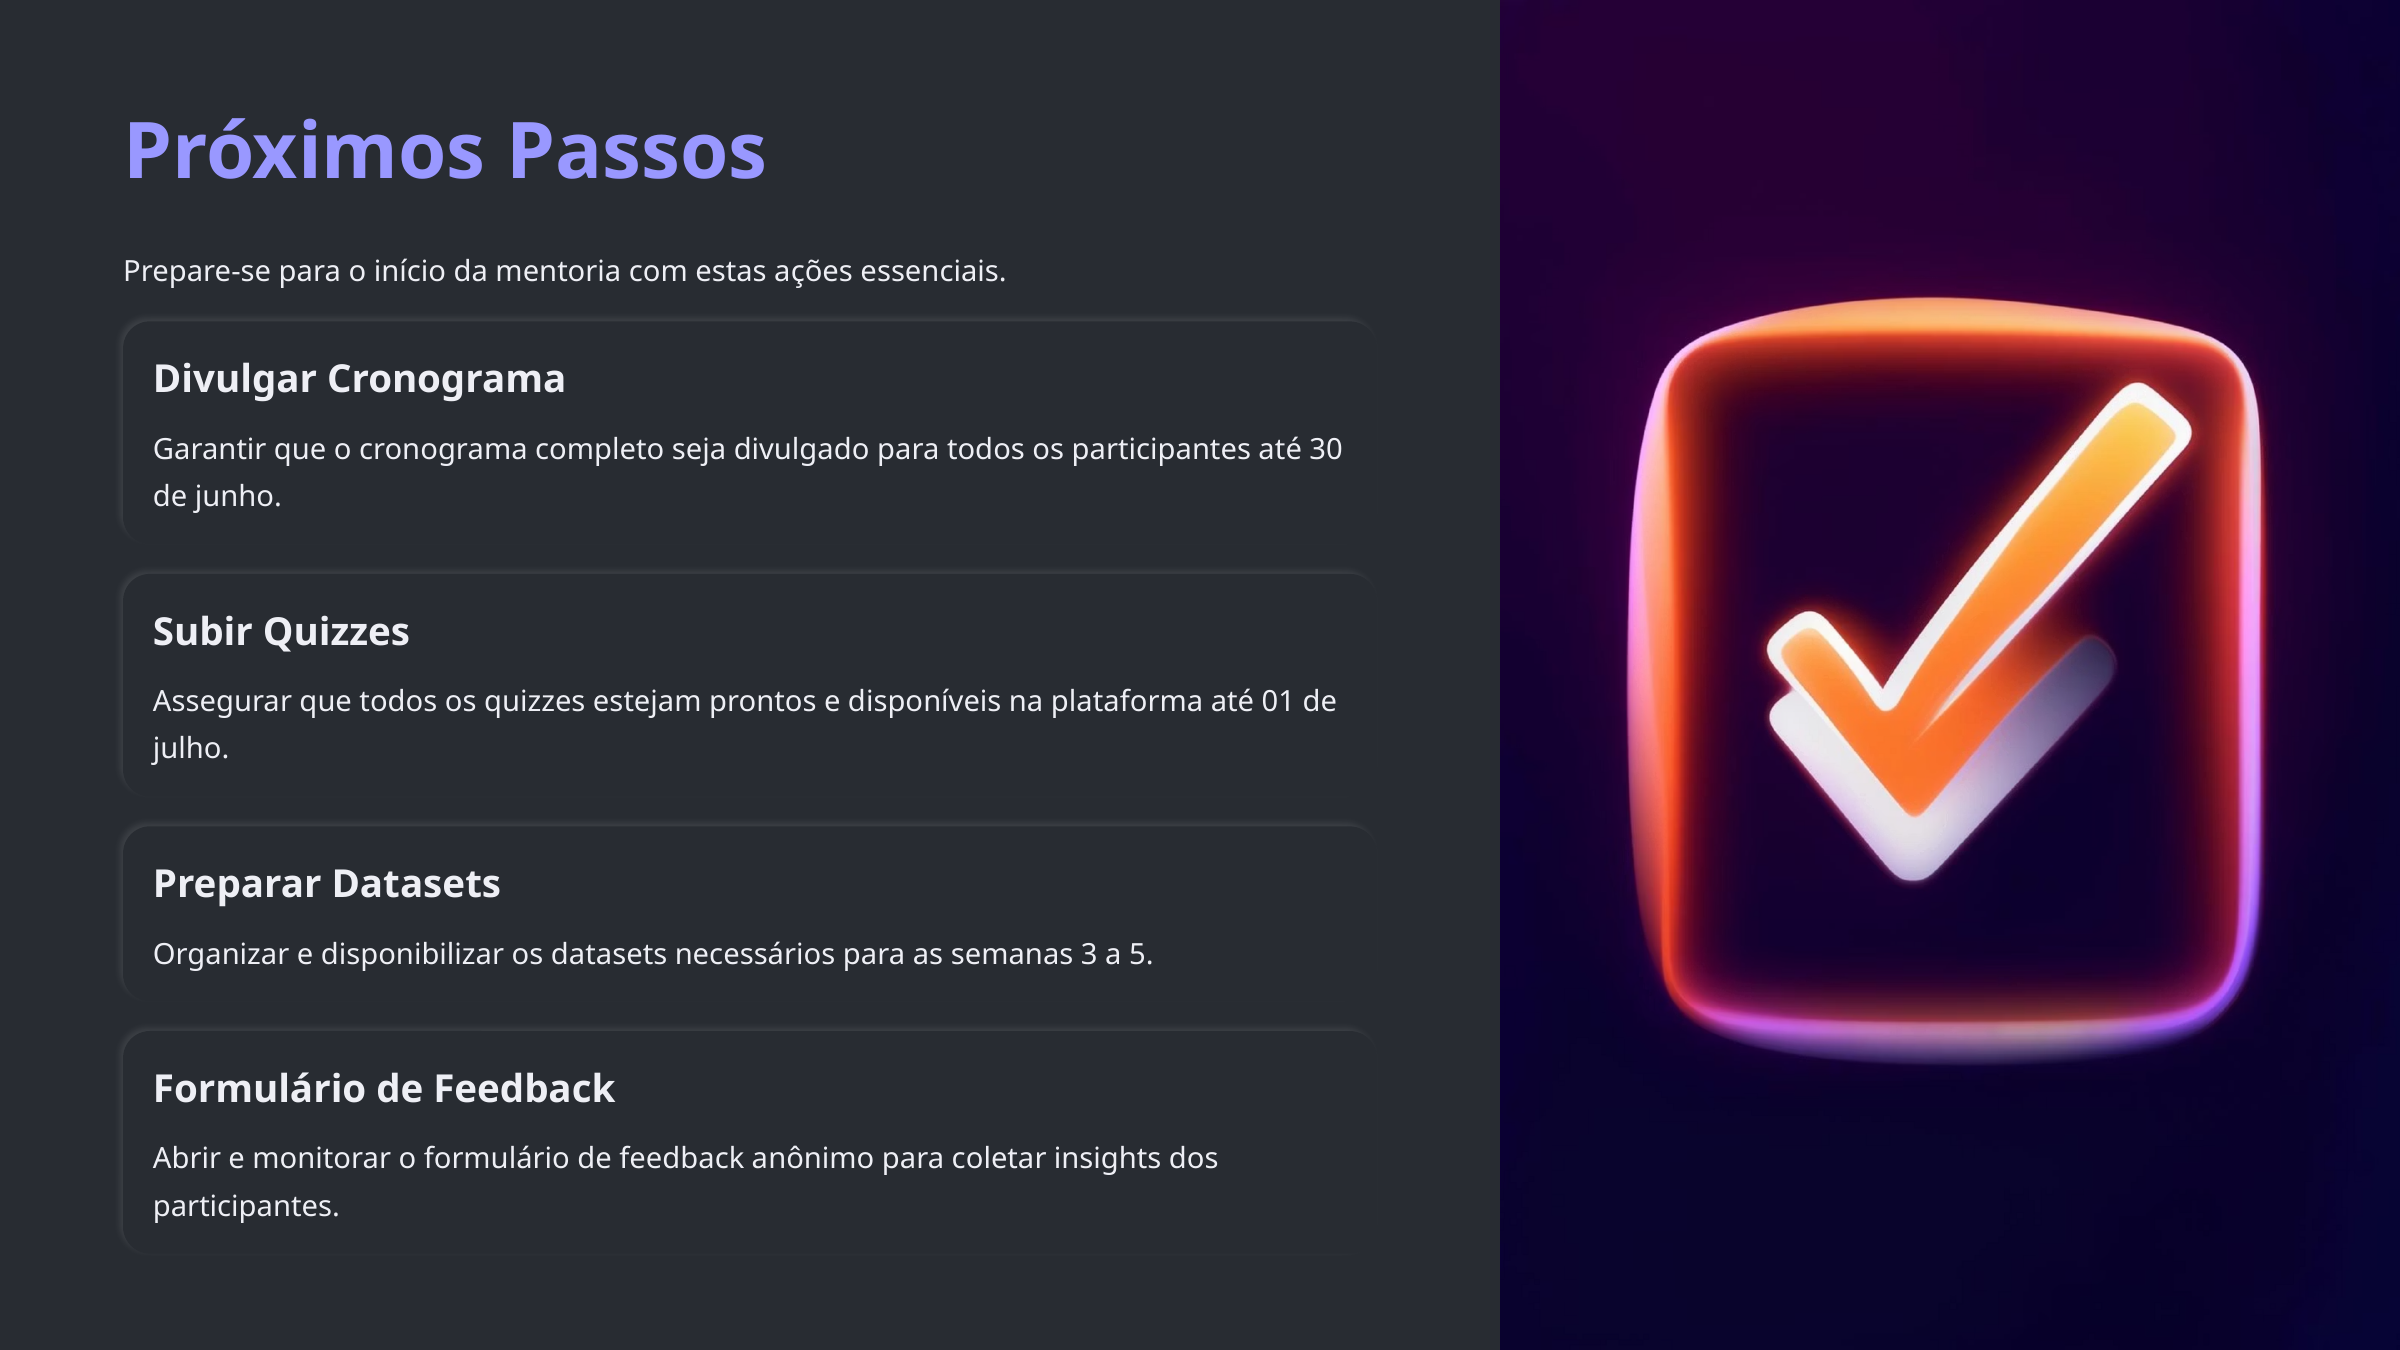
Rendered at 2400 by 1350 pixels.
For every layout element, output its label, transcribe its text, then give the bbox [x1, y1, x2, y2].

picture [1499, 0, 2400, 1350]
text_box Preparar Datasets [153, 856, 547, 906]
text_box [123, 1030, 1377, 1254]
text_box Prepare-se para o início da mentoria com estas ações essenciais. [123, 239, 1377, 288]
text_box Formulário de Feedback [153, 1060, 571, 1111]
text_box Organizar e disponibilizar os datasets necessários para as semanas 3 a 5. [153, 923, 1347, 972]
text_box [123, 573, 1377, 797]
text_box Assegurar que todos os quizzes estejam prontos e disponíveis na plataforma até 01 de julho. [153, 670, 1347, 767]
text_box Divulgar Cronograma [153, 351, 547, 401]
text_box Abrir e monitorar o formulário de feedback anônimo para coletar insights dos participantes. [153, 1127, 1347, 1224]
text_box [123, 826, 1377, 1002]
text_box Subir Quizzes [153, 603, 547, 653]
text_box Garantir que o cronograma completo seja divulgado para todos os participantes até 30 de junho. [153, 418, 1347, 514]
text_box Próximos Passos [123, 96, 910, 196]
text_box [123, 321, 1377, 544]
